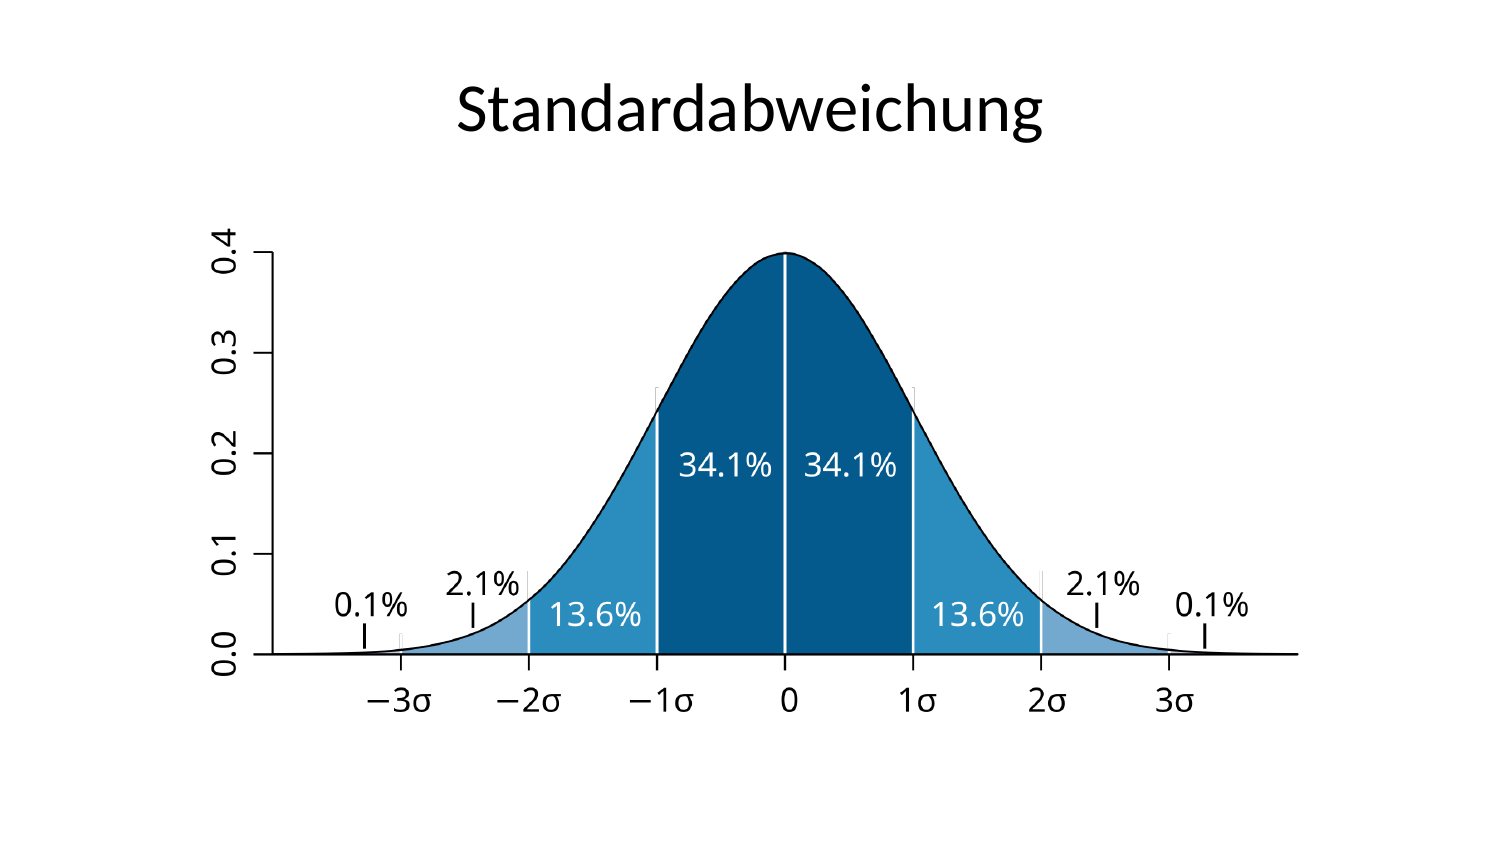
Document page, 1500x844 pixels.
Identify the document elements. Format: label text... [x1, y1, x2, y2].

picture [193, 195, 1307, 753]
title Standardabweichung [75, 33, 1425, 175]
